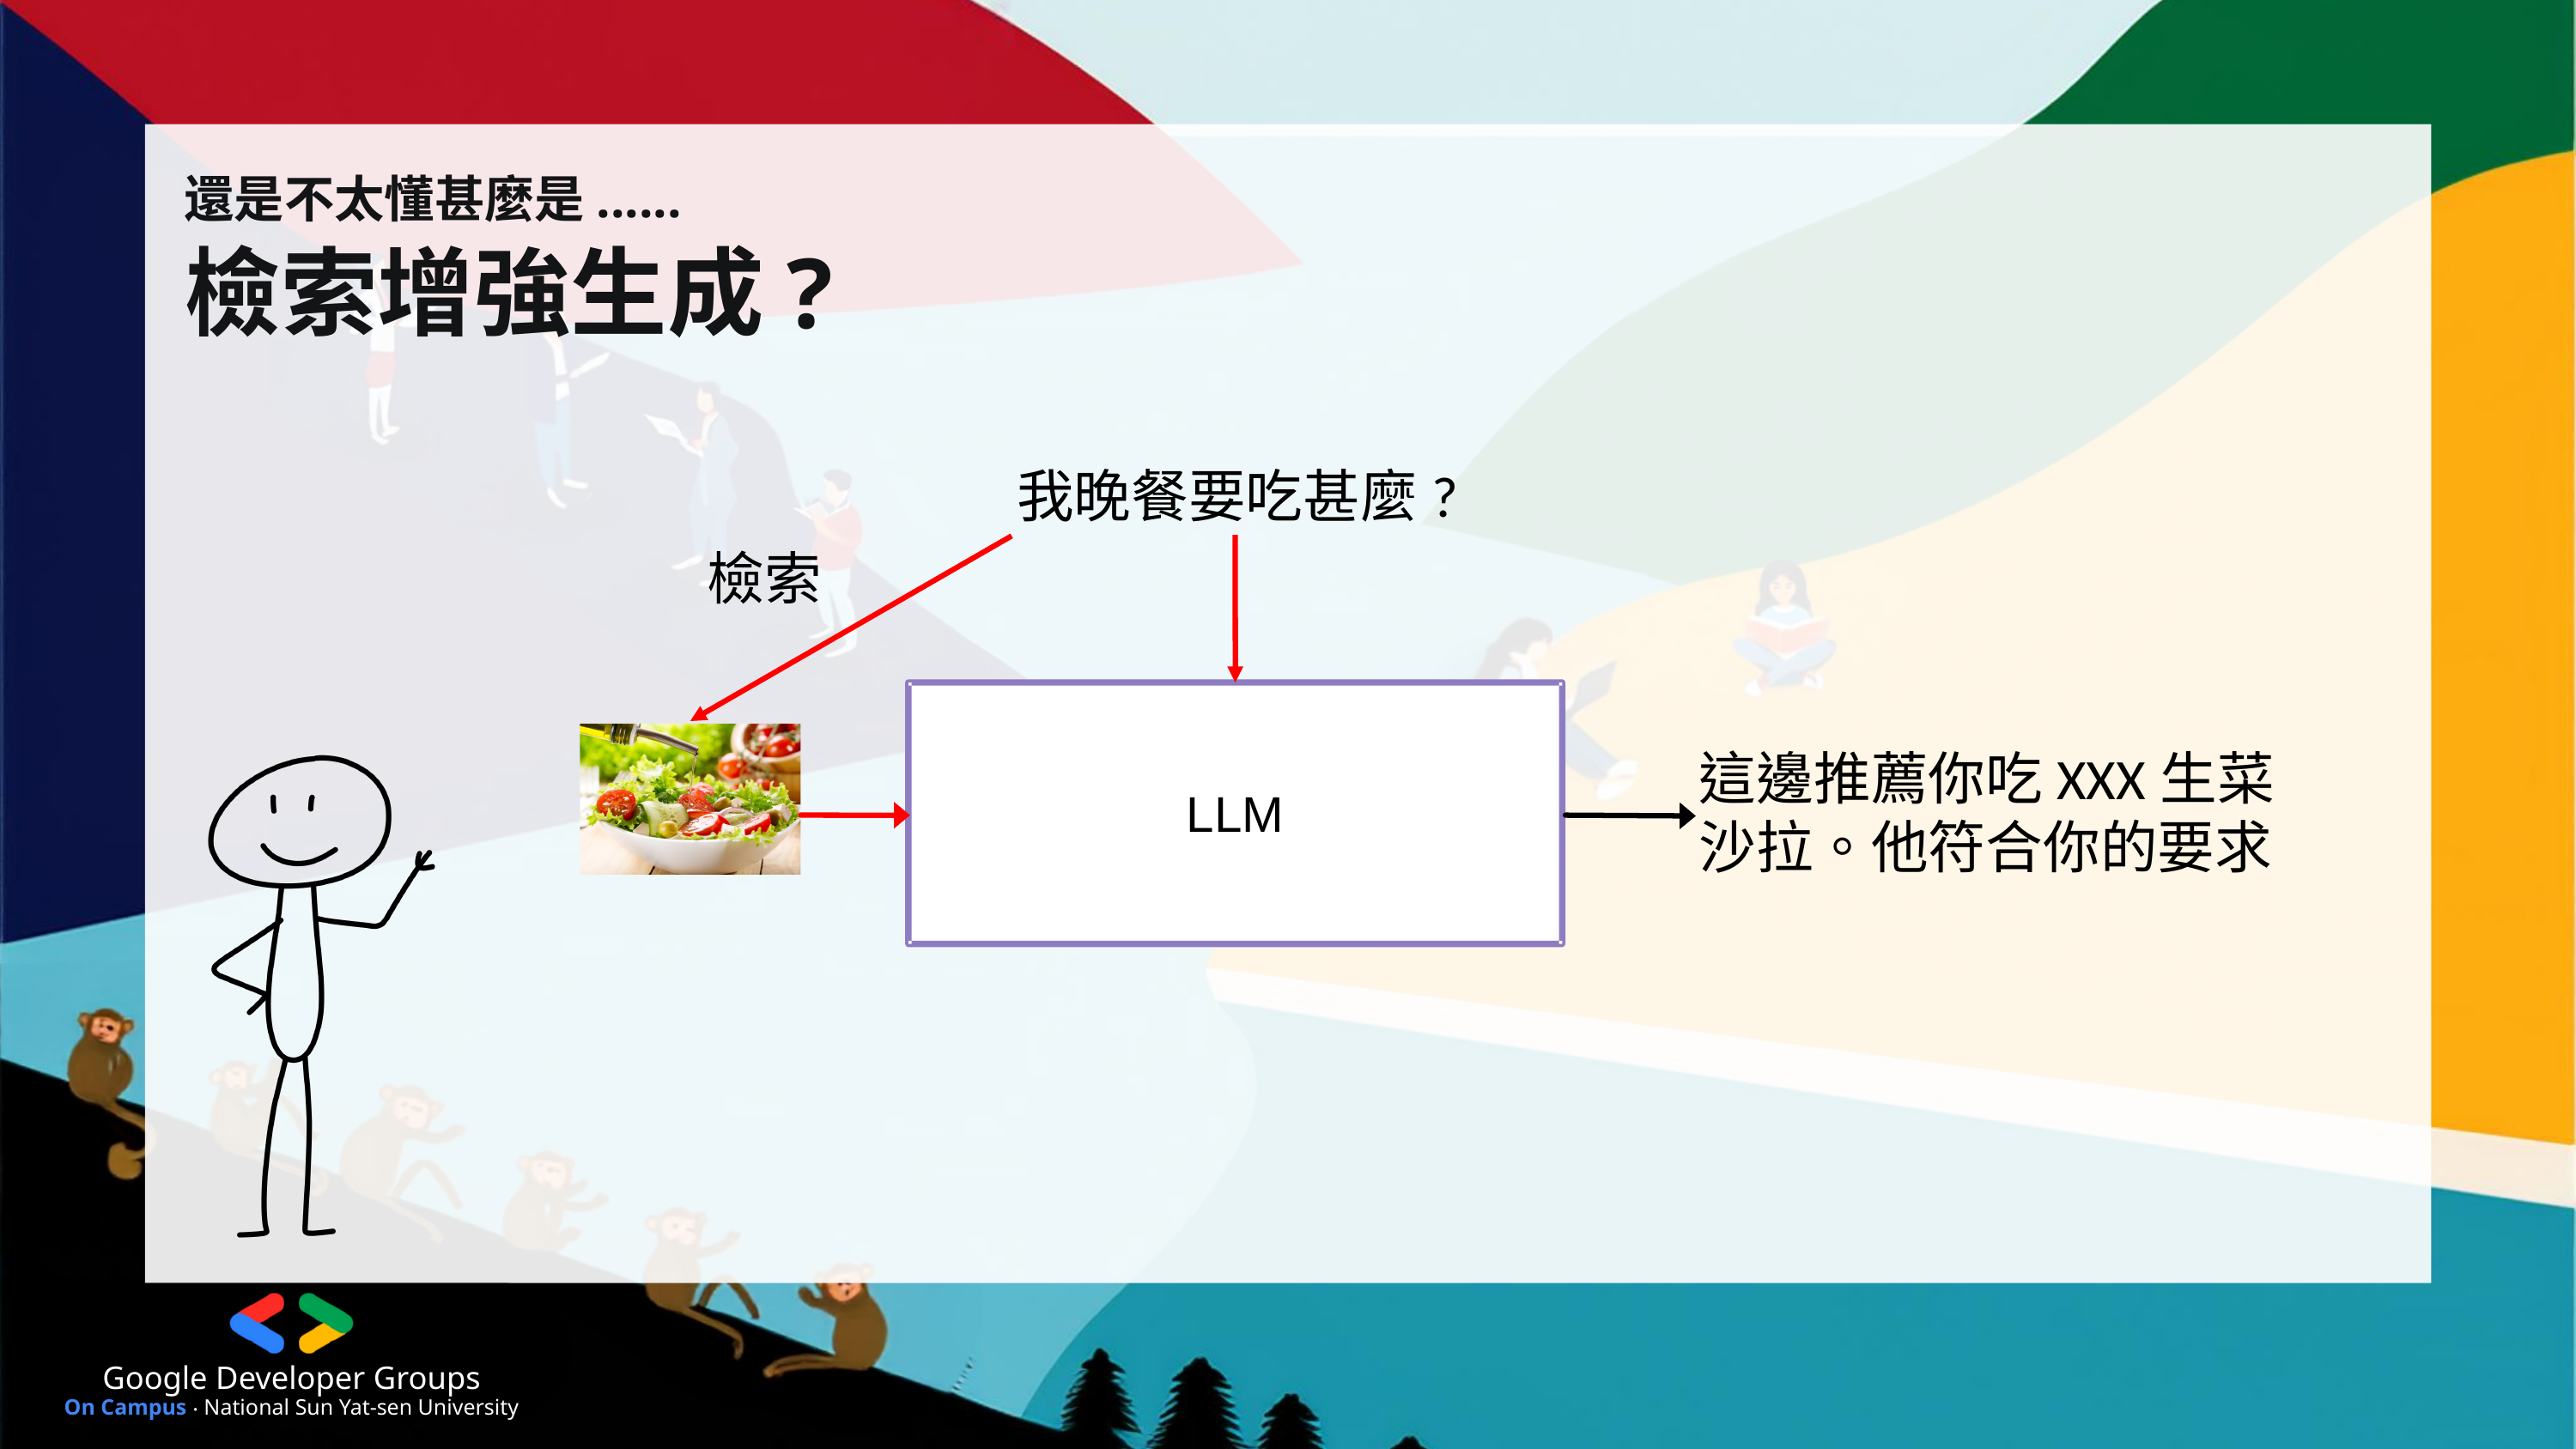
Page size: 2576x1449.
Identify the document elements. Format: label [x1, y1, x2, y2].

text_box [690, 536, 1012, 722]
text_box [904, 679, 1566, 948]
text_box [0, 0, 2576, 1449]
